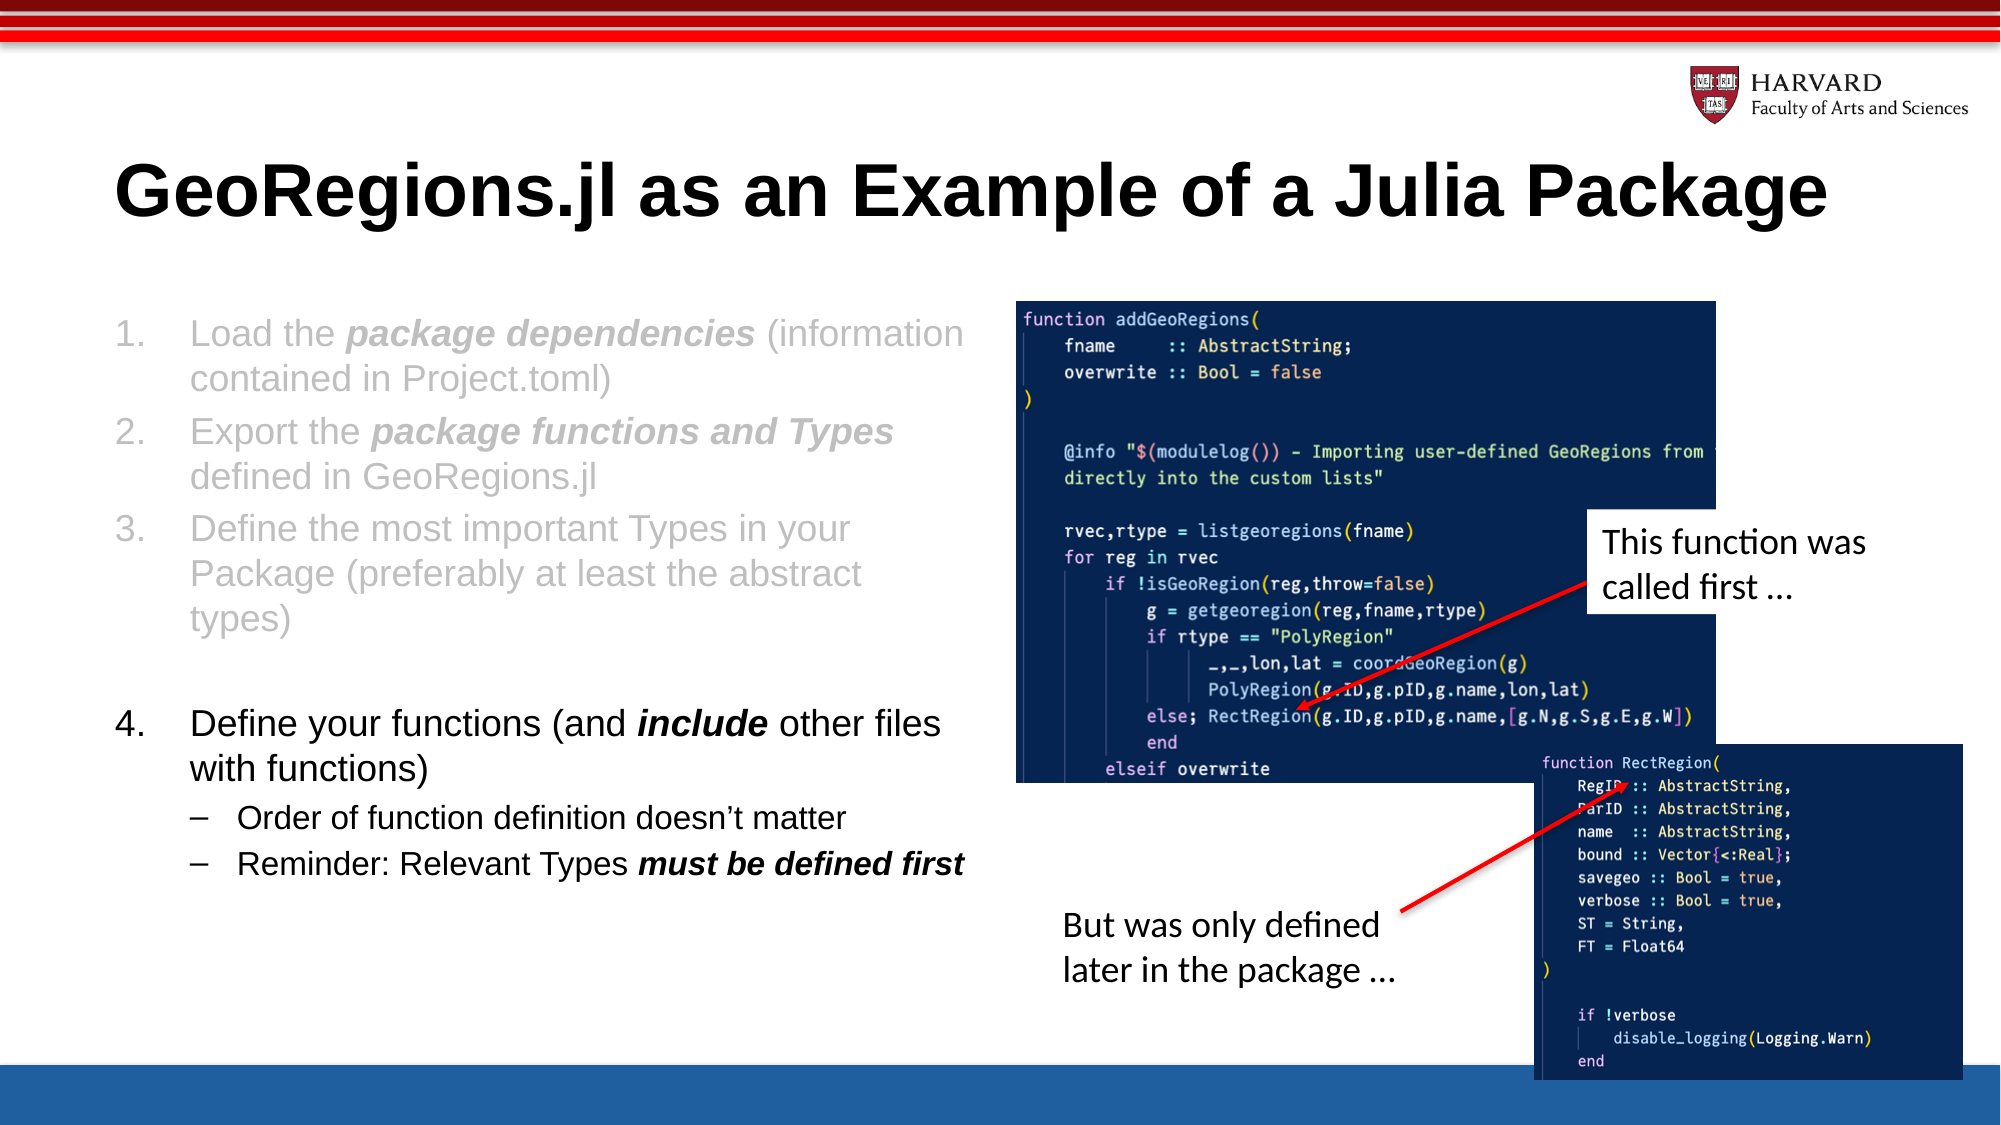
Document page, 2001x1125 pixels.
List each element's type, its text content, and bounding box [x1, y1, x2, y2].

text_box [1295, 582, 1588, 711]
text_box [1400, 782, 1630, 912]
picture [1680, 57, 1979, 131]
title GeoRegions.jl as an Example of a Julia Package [99, 92, 1900, 280]
picture [1016, 301, 1964, 1080]
text_box This function was called first … [1721, 509, 1935, 615]
text_box But was only defined later in the package … [1047, 892, 1464, 998]
list Load the package dependencies (information contained in Project.toml) Export the package functions and Types defined in GeoRegions.jl Define the most important Types in your Package (preferably at least the abstract types) Define your functions (and include other files with functions) Order of function definition doesn’t matter Reminder: Relevant Types must be defined first [99, 301, 984, 933]
